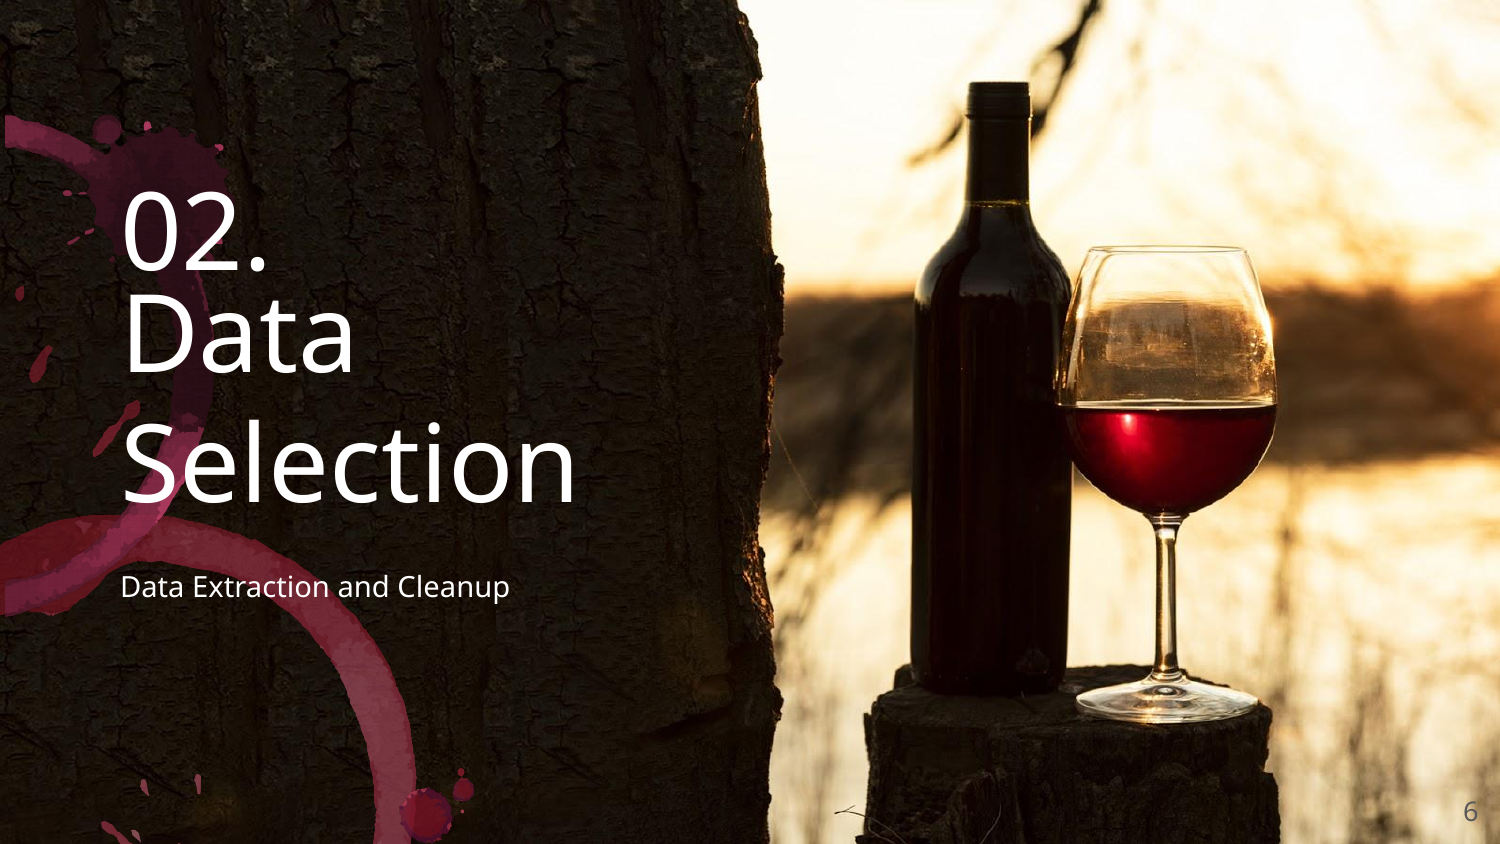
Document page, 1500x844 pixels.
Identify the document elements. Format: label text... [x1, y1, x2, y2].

title Data Selection [105, 249, 738, 415]
title 02. [105, 117, 494, 249]
picture [0, 0, 1500, 844]
subtitle Data Extraction and Cleanup [105, 553, 544, 648]
slide_number 6 [1403, 779, 1494, 844]
